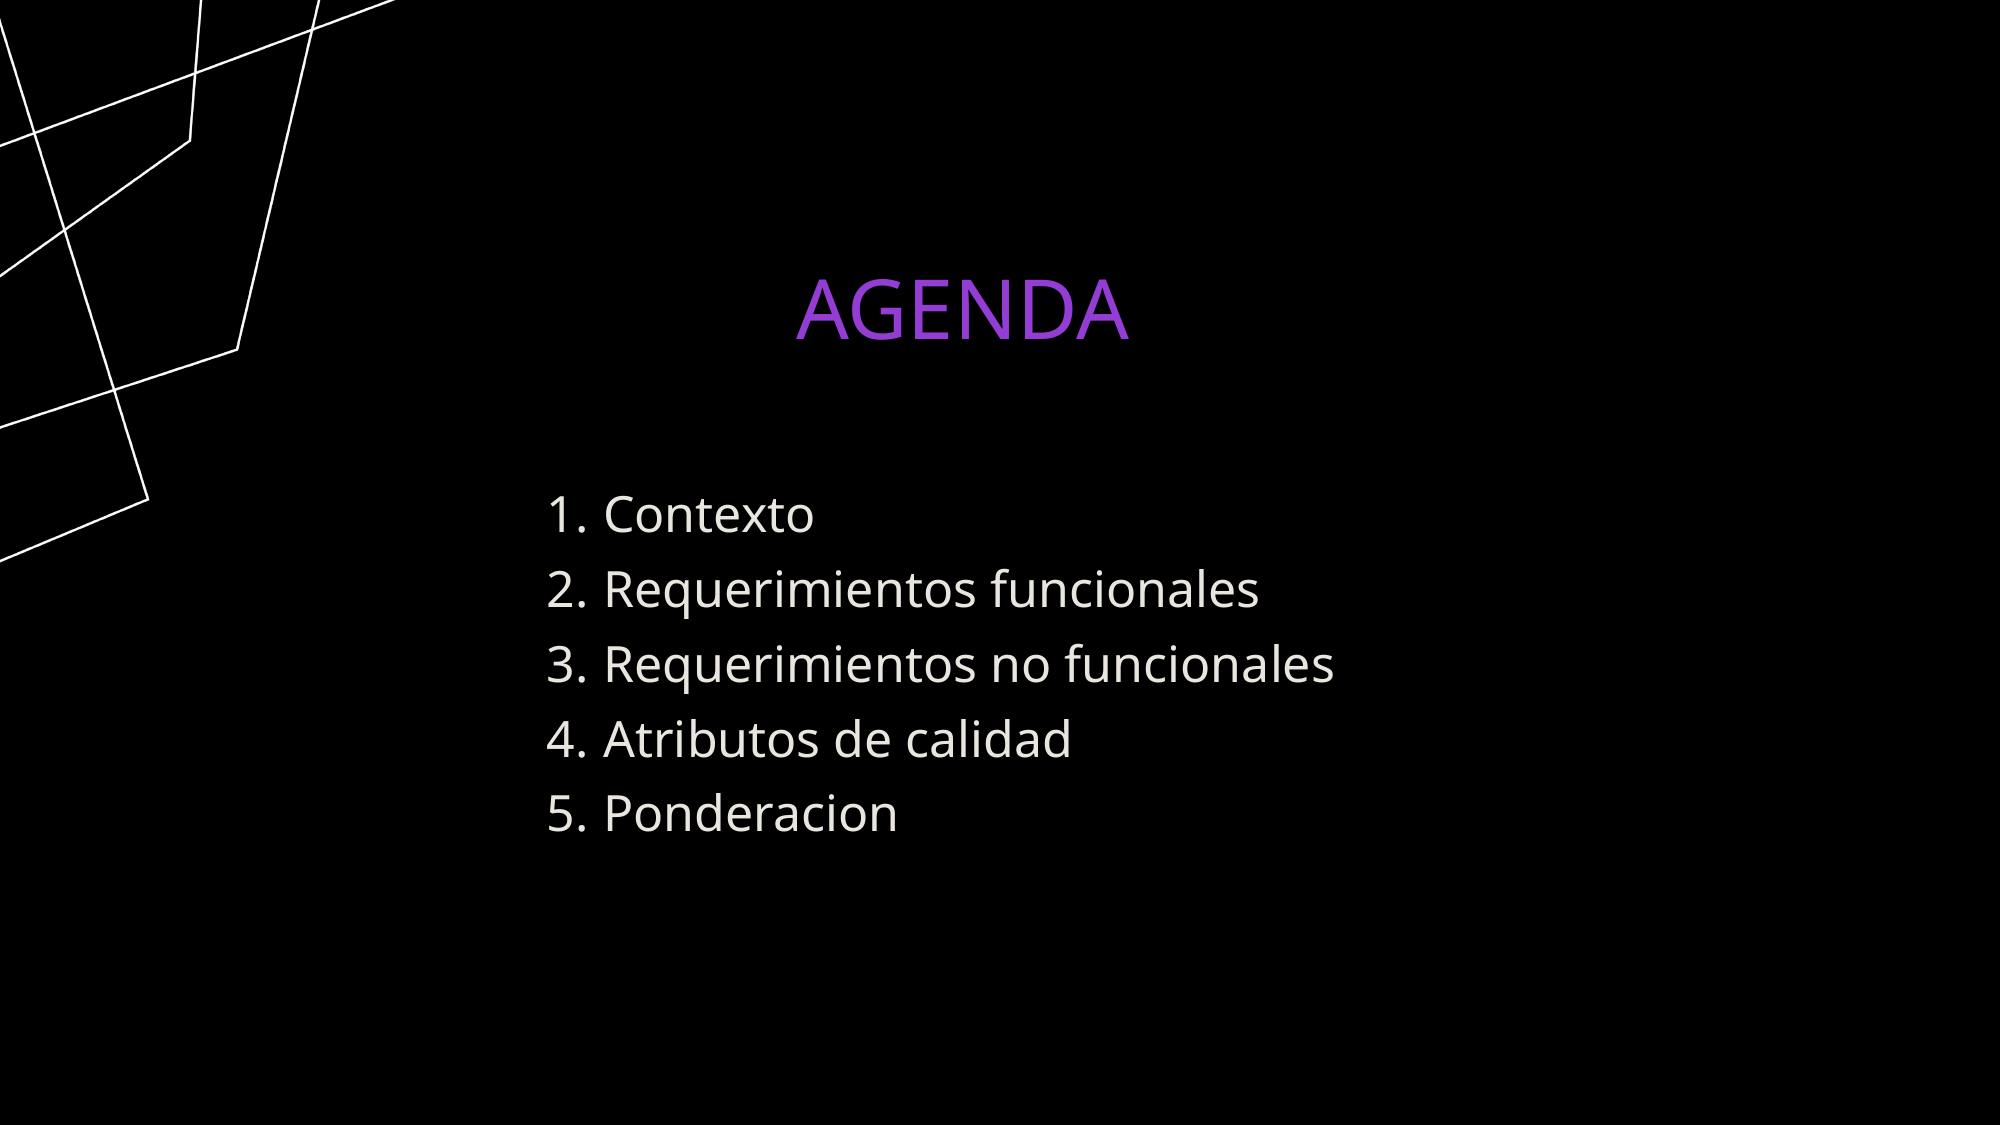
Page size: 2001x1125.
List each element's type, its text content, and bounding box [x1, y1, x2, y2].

text_box Contexto Requerimientos funcionales Requerimientos no funcionales Atributos de calidad Ponderacion [531, 481, 1557, 1003]
title Agenda [781, 199, 1191, 366]
picture [0, 0, 696, 620]
